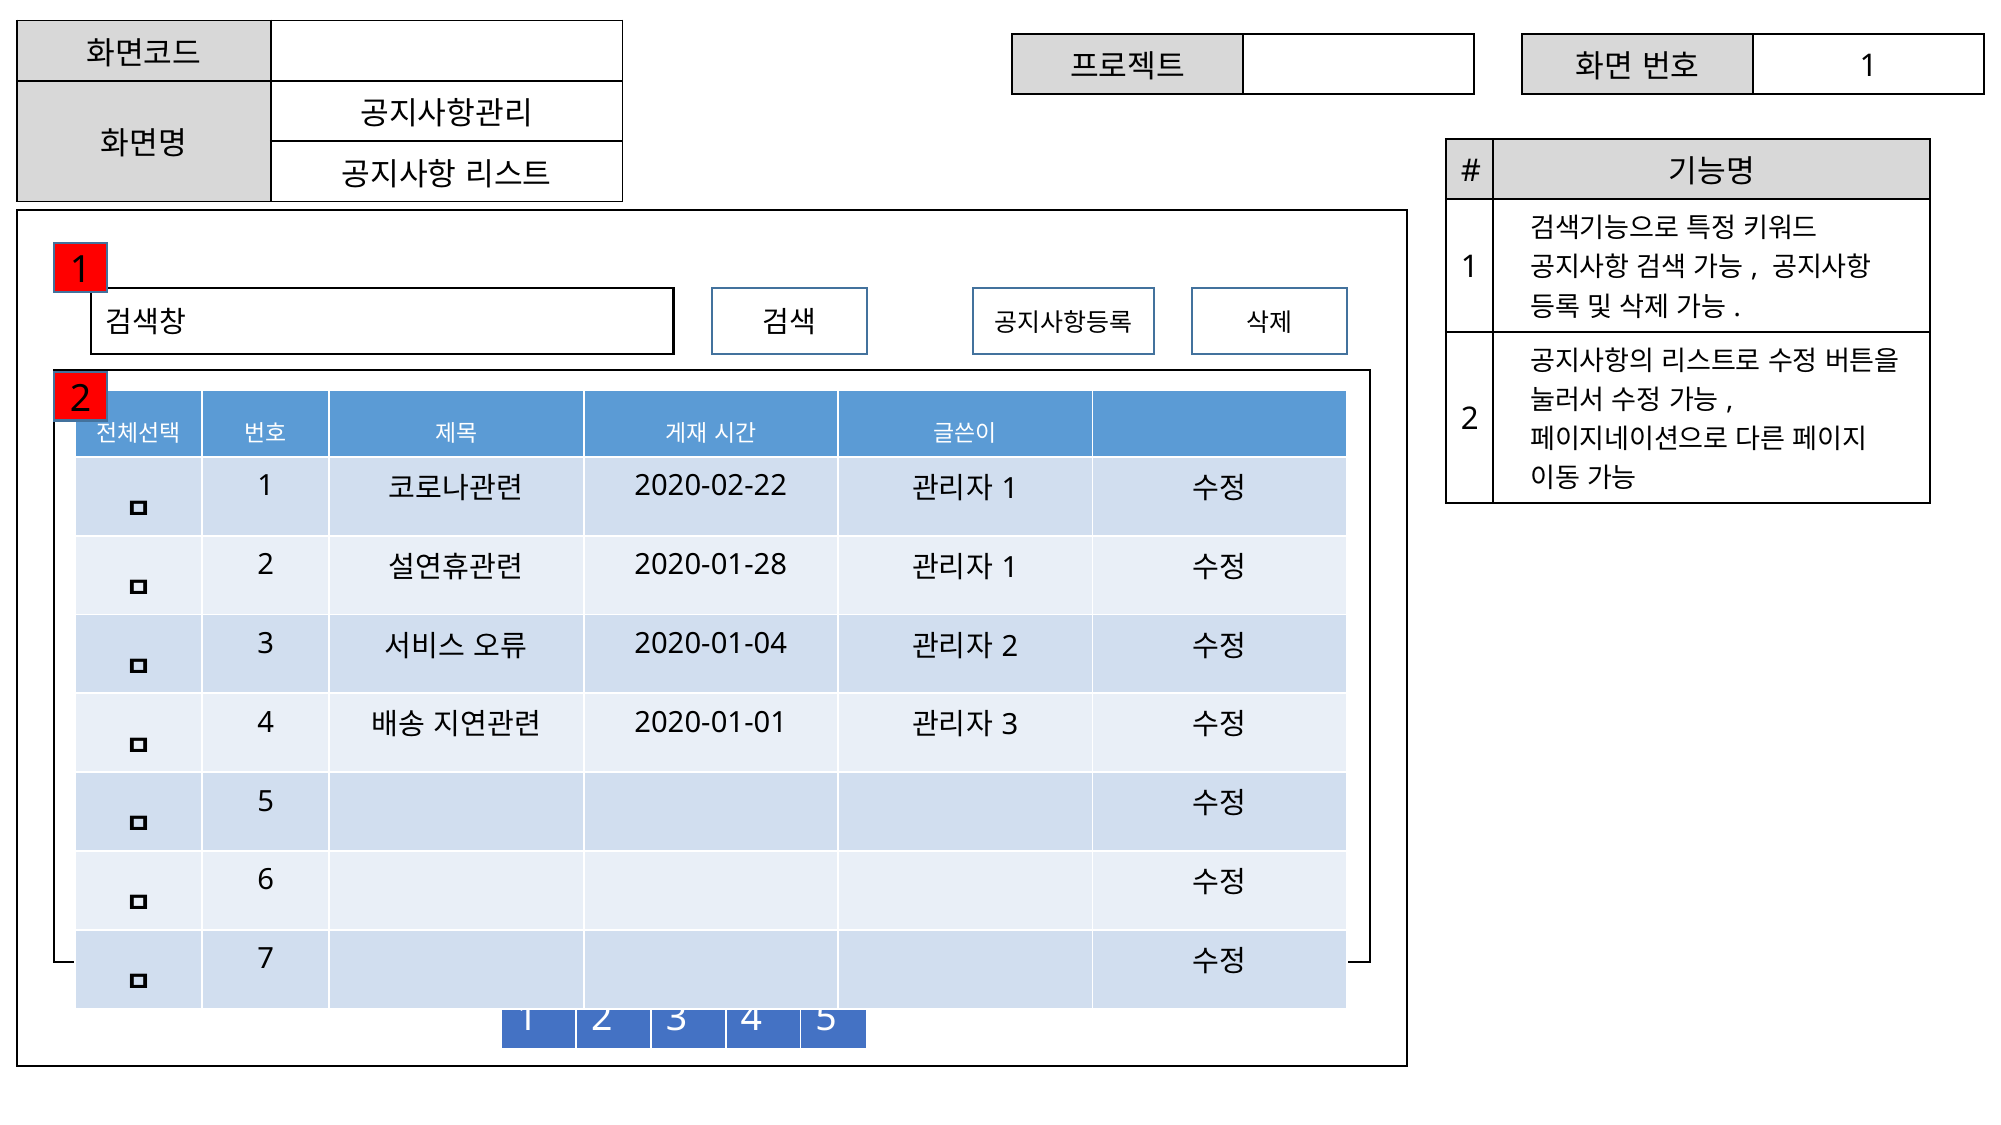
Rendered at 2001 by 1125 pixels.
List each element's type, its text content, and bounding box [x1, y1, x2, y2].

table_cell [330, 773, 583, 850]
table_cell 설연휴관련 [330, 537, 583, 614]
table_header 제목 [330, 391, 583, 456]
table_cell ㅁ [76, 931, 201, 1008]
table_header 게재 시간 [585, 391, 837, 456]
table_header 글쓴이 [839, 391, 1092, 456]
table_header 프로젝트 [1013, 35, 1242, 93]
text_box 2 [53, 371, 108, 422]
table_cell 수정 [1093, 458, 1346, 535]
table_cell ㅁ [76, 694, 201, 771]
table_cell [585, 931, 837, 1008]
table_cell 1 [203, 458, 328, 535]
table_header [272, 21, 622, 80]
table_cell 공지사항의 리스트로 수정 버튼을 눌러서 수정 가능, 페이지네이션으로 다른 페이지 이동 가능 [1494, 333, 1929, 502]
text_box 공지사항등록 [972, 287, 1155, 355]
table_cell 4 [203, 694, 328, 771]
table_cell 2020-02-22 [585, 458, 837, 535]
table_cell 수정 [1093, 615, 1346, 692]
text_box 삭제 [1191, 287, 1348, 355]
table_cell 수정 [1093, 694, 1346, 771]
table_cell [585, 852, 837, 929]
text_box 검색 [711, 287, 868, 355]
table_header 3 [652, 1010, 725, 1048]
text_box [53, 369, 1371, 963]
table_header 5 [801, 1010, 866, 1048]
table_header 화면 번호 [1523, 35, 1752, 93]
table_cell 6 [203, 852, 328, 929]
table_cell 2 [203, 537, 328, 614]
table_cell 관리자2 [839, 615, 1092, 692]
table_header [1244, 35, 1473, 93]
table_cell [839, 773, 1092, 850]
table_header [1093, 391, 1346, 456]
table_cell 관리자1 [839, 458, 1092, 535]
table_cell [839, 852, 1092, 929]
table_header 4 [727, 1010, 800, 1048]
table_cell 2 [1447, 333, 1492, 502]
table_cell 화면명 [18, 82, 270, 201]
table_cell 배송 지연관련 [330, 694, 583, 771]
table_cell 수정 [1093, 773, 1346, 850]
table_header # [1447, 140, 1492, 198]
table_cell 수정 [1093, 852, 1346, 929]
table_cell [330, 852, 583, 929]
table_cell 2020-01-01 [585, 694, 837, 771]
table_cell 5 [203, 773, 328, 850]
table_cell [585, 773, 837, 850]
table_cell 7 [203, 931, 328, 1008]
table_cell 검색기능으로 특정 키워드 공지사항 검색 가능, 공지사항 등록 및 삭제 가능. [1494, 200, 1929, 331]
table_header 2 [577, 1010, 650, 1048]
table_header 화면코드 [18, 21, 270, 80]
table_cell 3 [203, 615, 328, 692]
table_header 1 [502, 1010, 575, 1048]
table_cell 수정 [1093, 537, 1346, 614]
table_cell 2020-01-04 [585, 615, 837, 692]
table_cell ㅁ [76, 773, 201, 850]
table_cell ㅁ [76, 537, 201, 614]
table_header 번호 [203, 391, 328, 456]
table_cell 관리자3 [839, 694, 1092, 771]
table_cell [839, 931, 1092, 1008]
table_cell 서비스 오류 [330, 615, 583, 692]
table_header 기능명 [1494, 140, 1929, 198]
table_header 1 [1754, 35, 1983, 93]
table_header 전체선택 [76, 391, 201, 456]
table_cell ㅁ [76, 852, 201, 929]
table_cell 공지사항관리 [272, 82, 622, 140]
table_cell 공지사항 리스트 [272, 142, 622, 201]
table_cell 1 [1447, 200, 1492, 331]
table_cell [330, 931, 583, 1008]
table_cell ㅁ [76, 458, 201, 535]
table_cell ㅁ [76, 615, 201, 692]
table_cell 수정 [1093, 931, 1346, 1008]
table_cell 2020-01-28 [585, 537, 837, 614]
table_cell 관리자1 [839, 537, 1092, 614]
text_box [16, 209, 1408, 1067]
table_cell 코로나관련 [330, 458, 583, 535]
text_box 1 [53, 242, 108, 293]
text_box 검색창 [90, 287, 675, 355]
